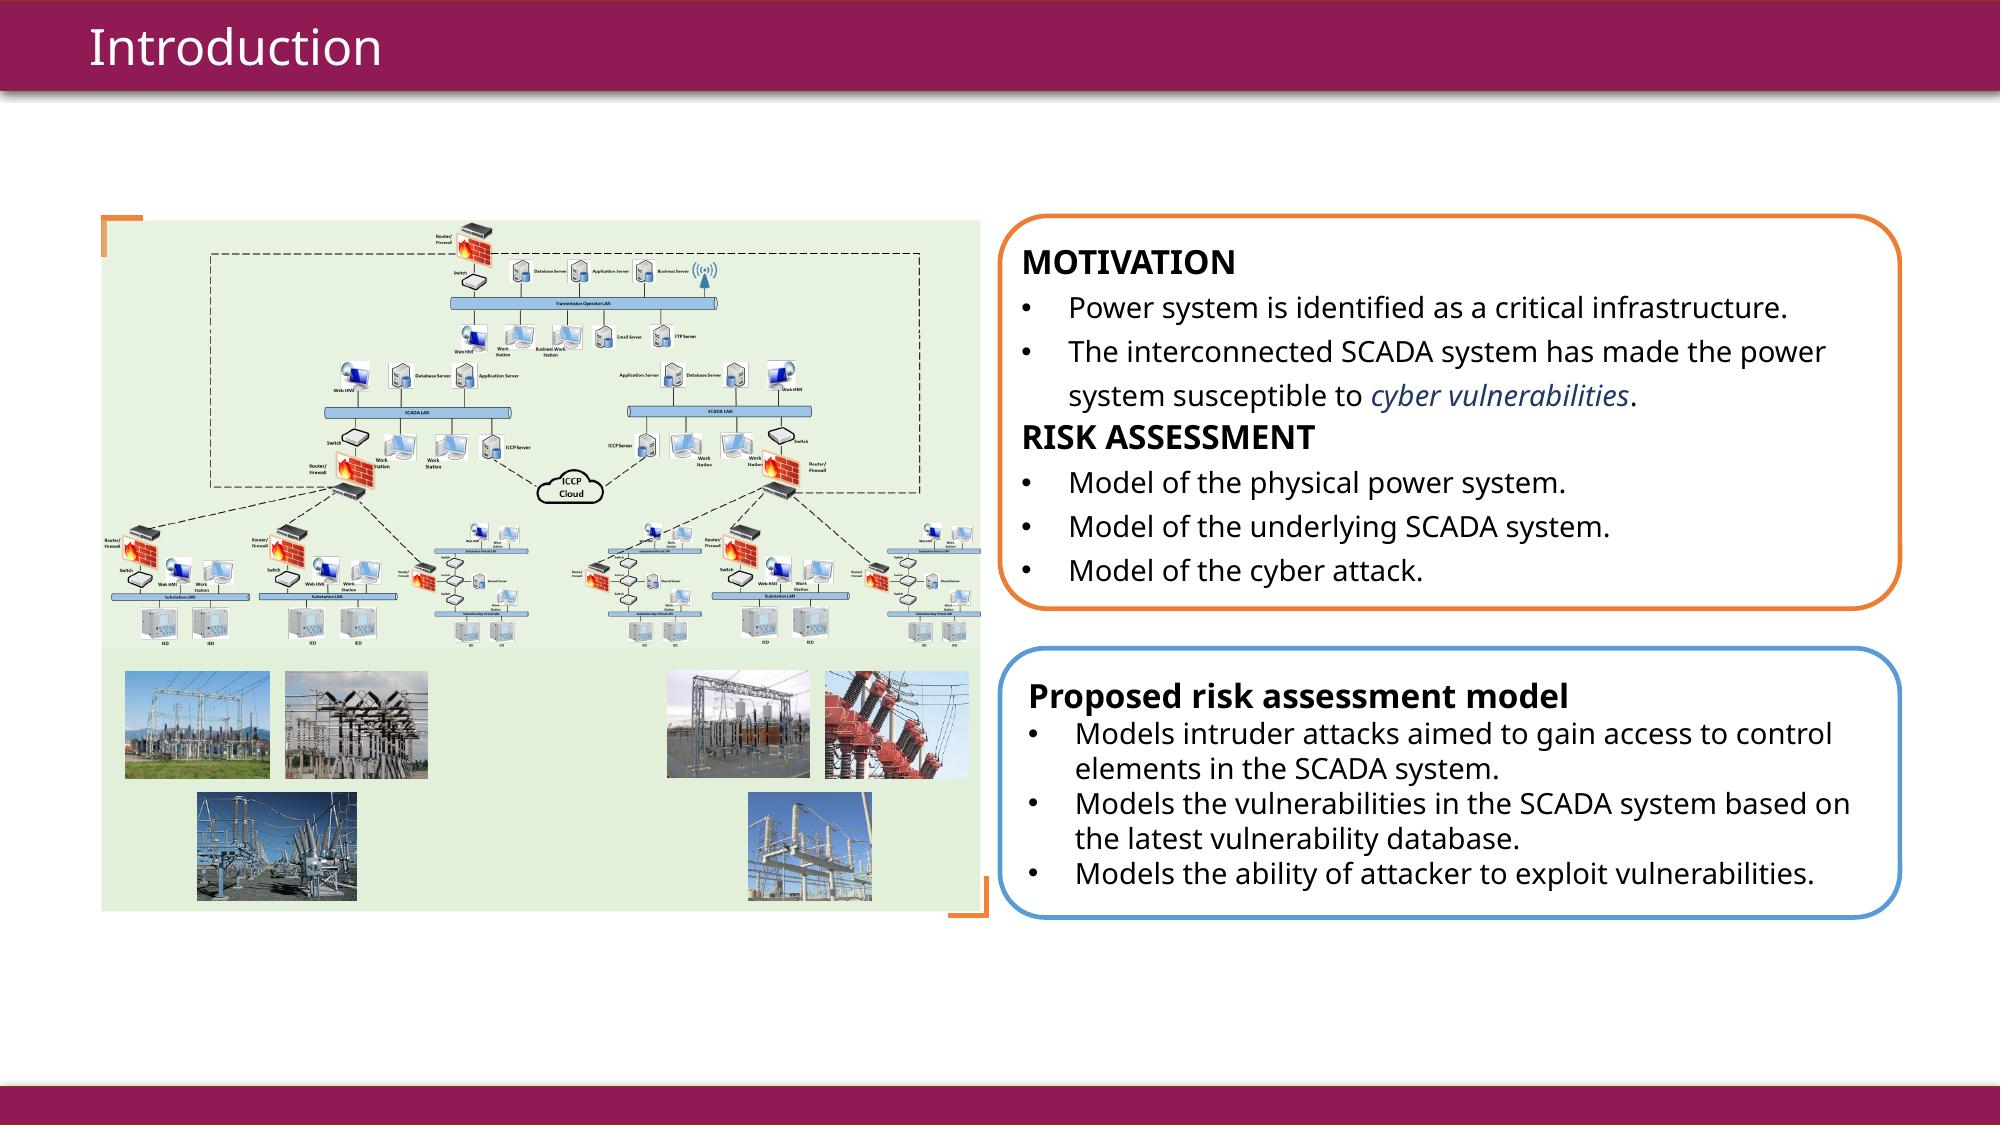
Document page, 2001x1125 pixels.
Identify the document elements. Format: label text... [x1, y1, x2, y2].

text_box [0, 1086, 2000, 1125]
text_box [0, 103, 2000, 1083]
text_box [101, 215, 989, 918]
text_box Introduction [0, 0, 2000, 91]
text_box Proposed risk assessment model Models intruder attacks aimed to gain access to control elements in the SCADA system. Models the vulnerabilities in the SCADA system based on the latest vulnerability database. Models the ability of attacker to exploit vulnerabilities. [999, 647, 1901, 919]
